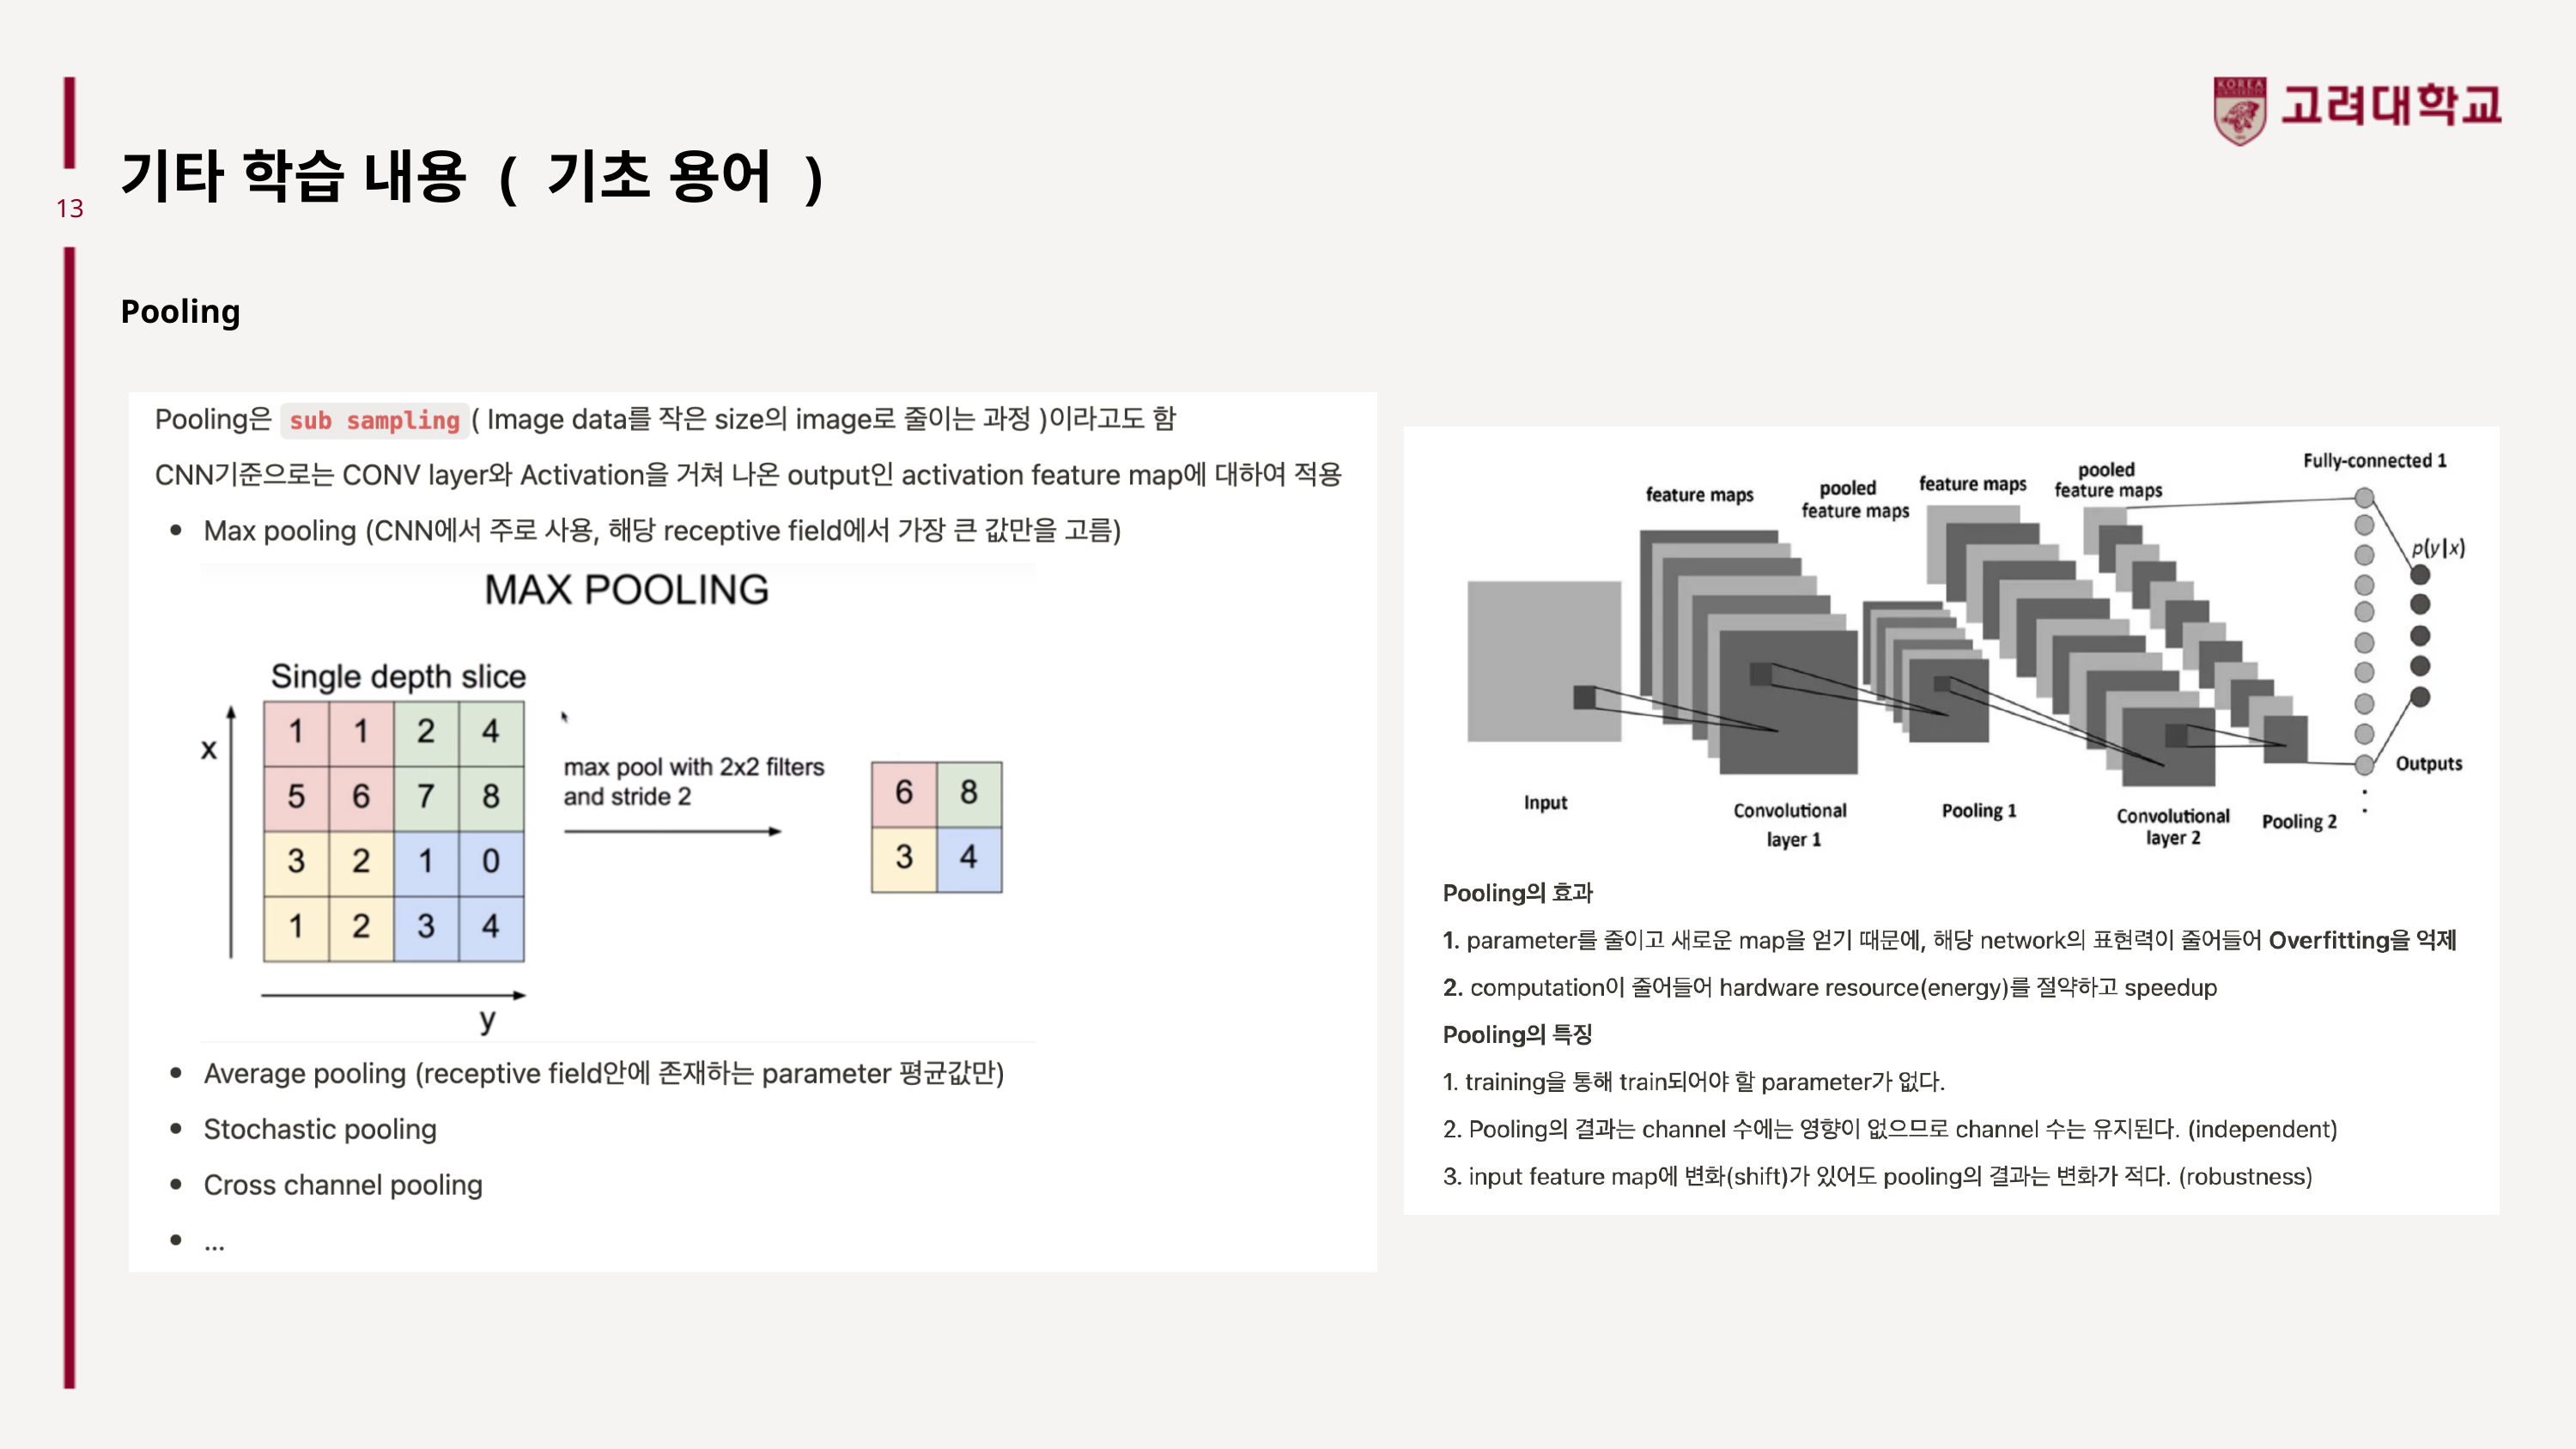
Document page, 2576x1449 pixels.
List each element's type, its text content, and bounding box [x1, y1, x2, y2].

slide_number 13 [10, 177, 129, 242]
list 기타 학습 내용 ( 기초 용어 ) [107, 134, 1288, 221]
list Pooling [107, 284, 2501, 1358]
picture [0, 0, 2576, 1449]
